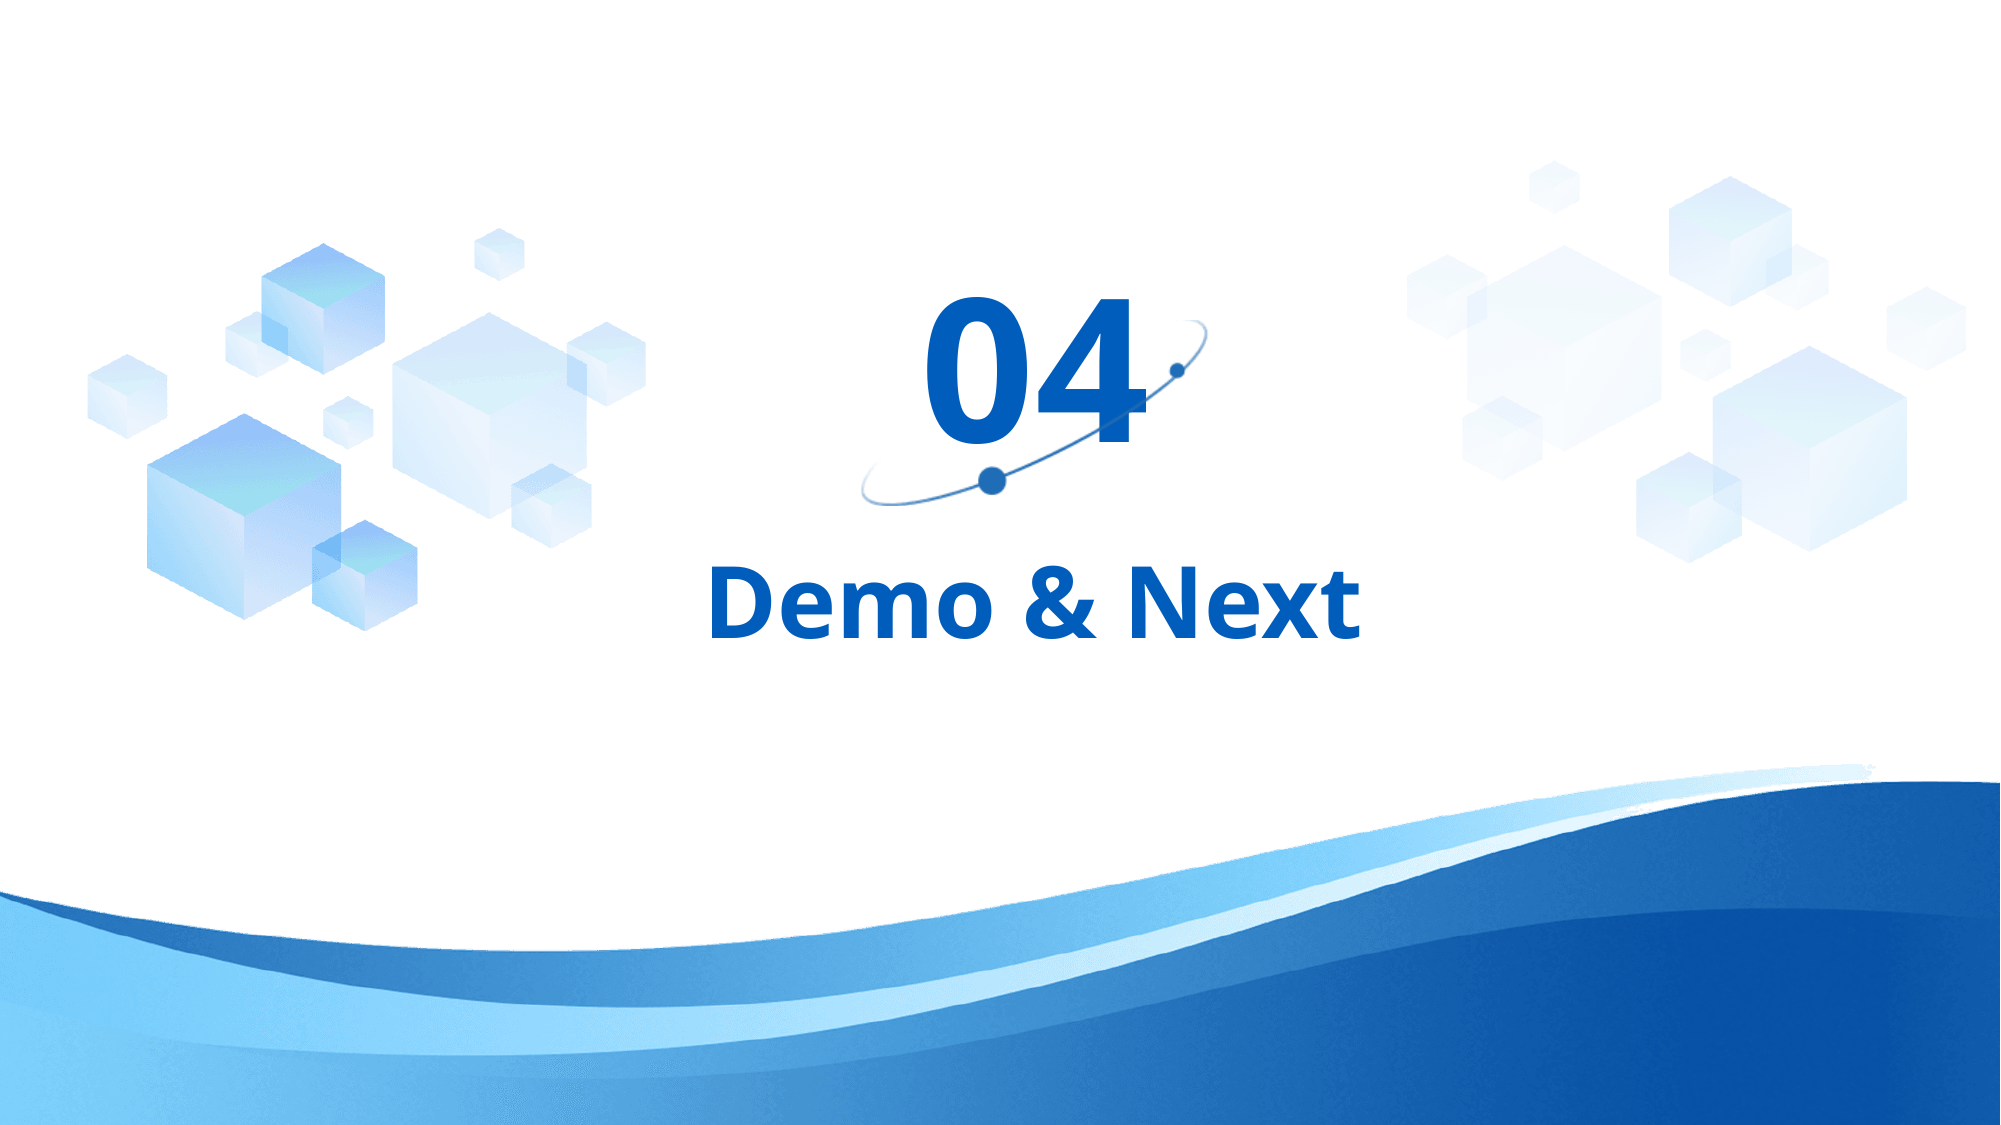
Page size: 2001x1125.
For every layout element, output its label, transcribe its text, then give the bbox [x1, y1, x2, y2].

picture [87, 195, 646, 631]
text_box Demo & Next [203, 531, 1863, 667]
picture [1407, 127, 1966, 563]
text_box 04 [646, 235, 1407, 490]
picture [861, 319, 1209, 506]
picture [0, 764, 2000, 1125]
